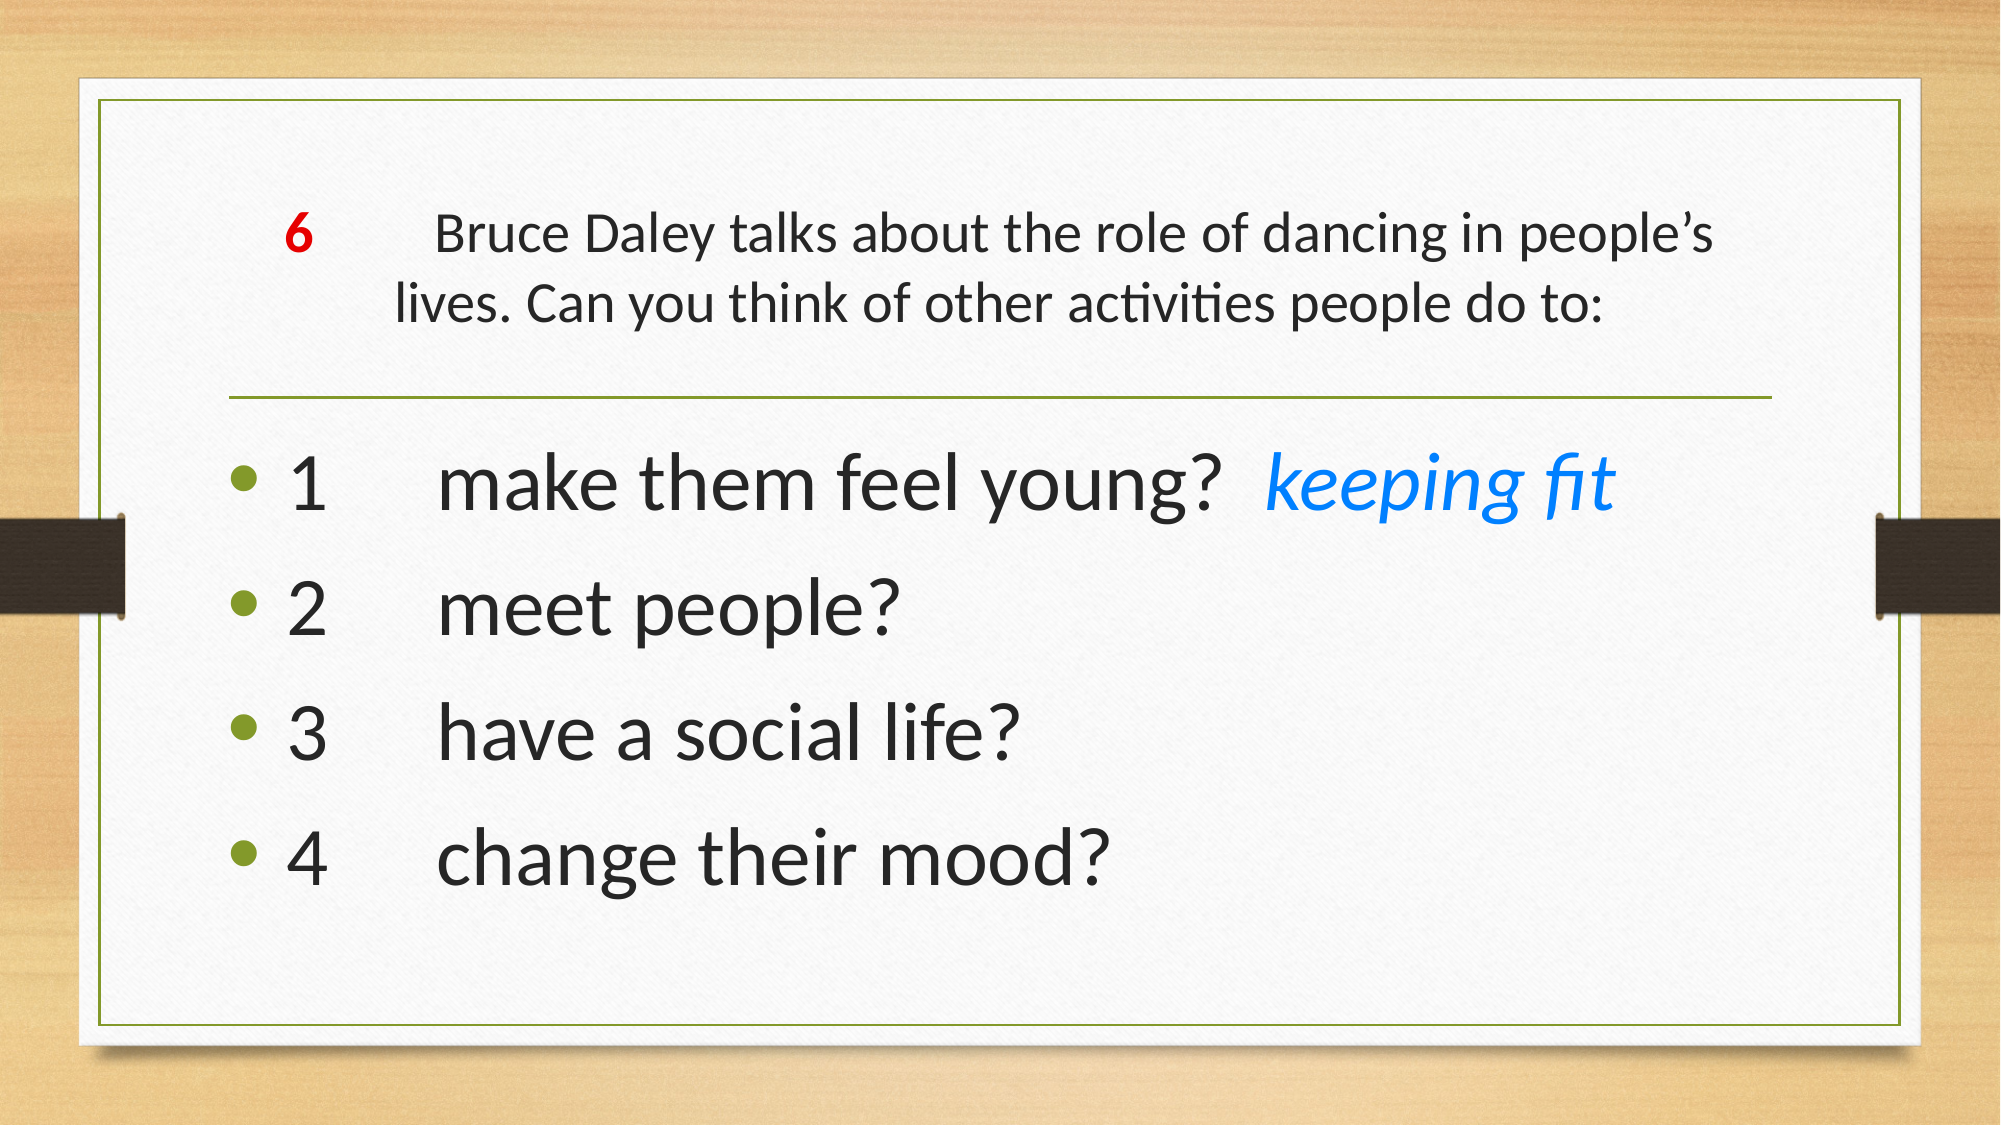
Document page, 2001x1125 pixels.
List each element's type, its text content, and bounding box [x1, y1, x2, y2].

list 1 make them feel young? keeping fit 2 meet people? 3 have a social life? 4 change their mood? [212, 419, 1788, 964]
title 6 Bruce Daley talks about the role of dancing in people’s lives. Can you think of other activities people do to: [212, 161, 1788, 368]
picture [0, 0, 2001, 1125]
